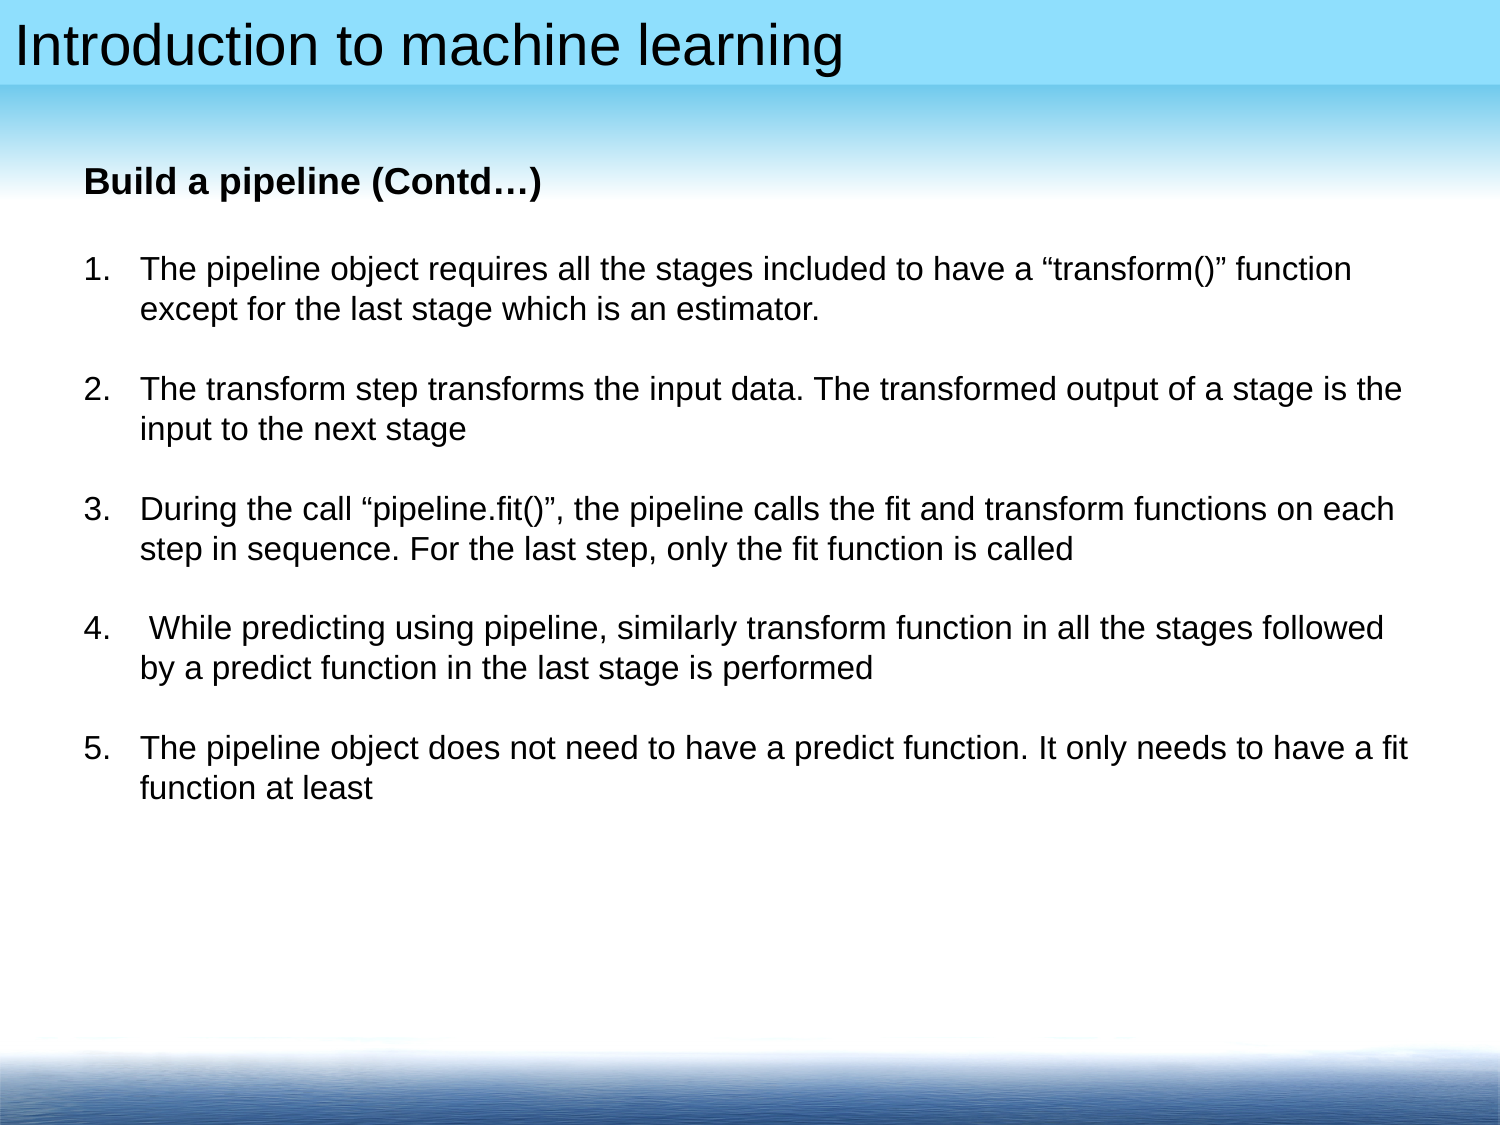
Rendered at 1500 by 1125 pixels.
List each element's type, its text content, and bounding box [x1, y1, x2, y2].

text_box Build a pipeline (Contd…) The pipeline object requires all the stages included to have a “transform()” function except for the last stage which is an estimator. The transform step transforms the input data. The transformed output of a stage is the input to the next stage During the call “pipeline.fit()”, the pipeline calls the fit and transform functions on each step in sequence. For the last step, only the fit function is called While predicting using pipeline, similarly transform function in all the stages followed by a predict function in the last stage is performed The pipeline object does not need to have a predict function. It only needs to have a fit function at least [68, 149, 1432, 814]
picture [0, 1037, 1500, 1125]
